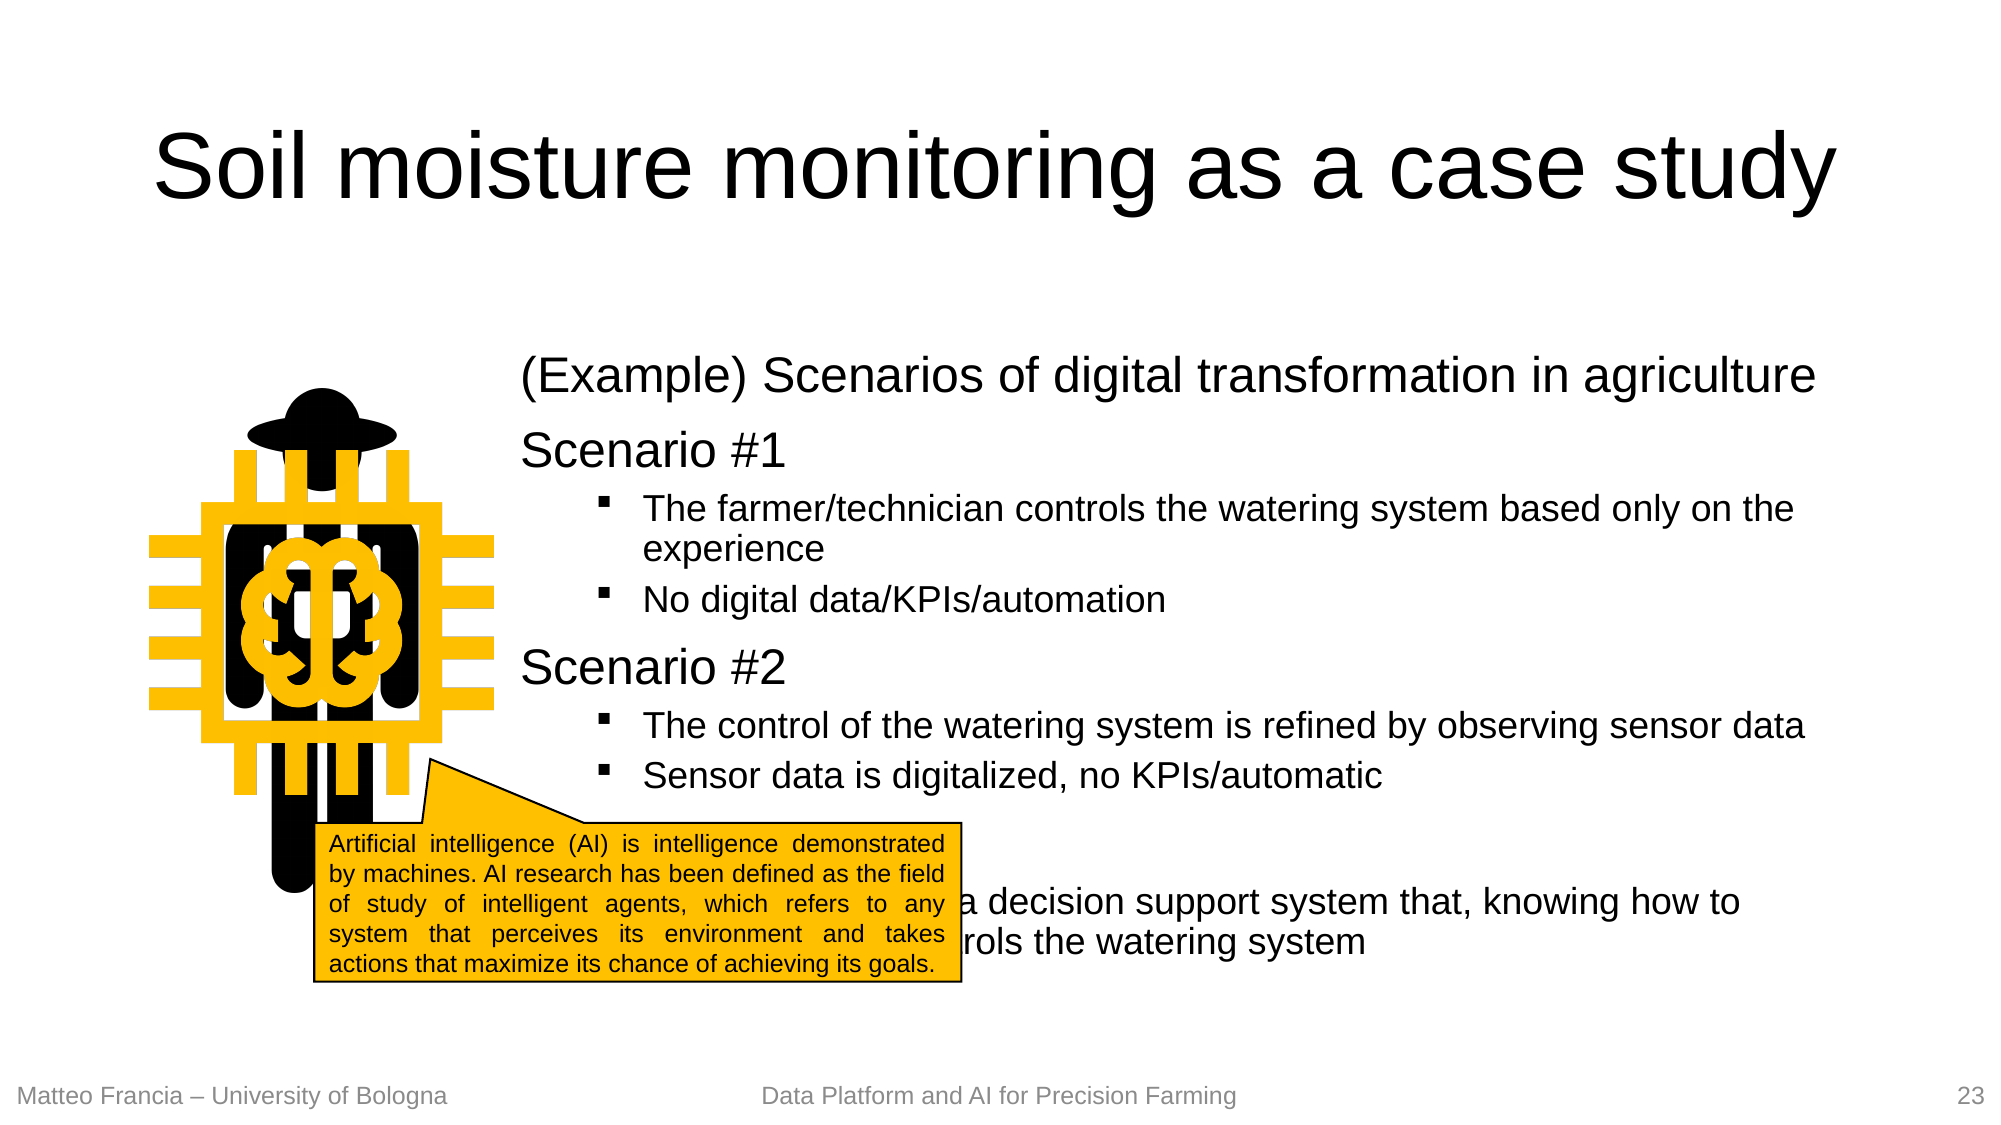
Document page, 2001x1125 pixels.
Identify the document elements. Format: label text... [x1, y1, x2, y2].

title Soil moisture monitoring as a case study [137, 59, 1863, 278]
picture [149, 450, 494, 795]
slide_number 23 [1550, 1065, 2000, 1125]
text_box Artificial intelligence (AI) is intelligence demonstrated by machines. AI research has been defined as the field of study of intelligent agents, which refers to any system that perceives its environment and takes actions that maximize its chance of achieving its goals. [313, 817, 963, 983]
list (Example) Scenarios of digital transformation in agriculture Scenario #1 The farmer/technician controls the watering system based only on the experience No digital data/KPIs/automation Scenario #2 The control of the watering system is refined by observing sensor data Sensor data is digitalized, no KPIs/automatic Scenario #3 Sensor data feeds a decision support system that, knowing how to optimize KPIs, controls the watering system [505, 299, 1863, 1014]
footer Matteo Francia – University of Bologna [0, 1065, 466, 1125]
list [70, 389, 574, 893]
